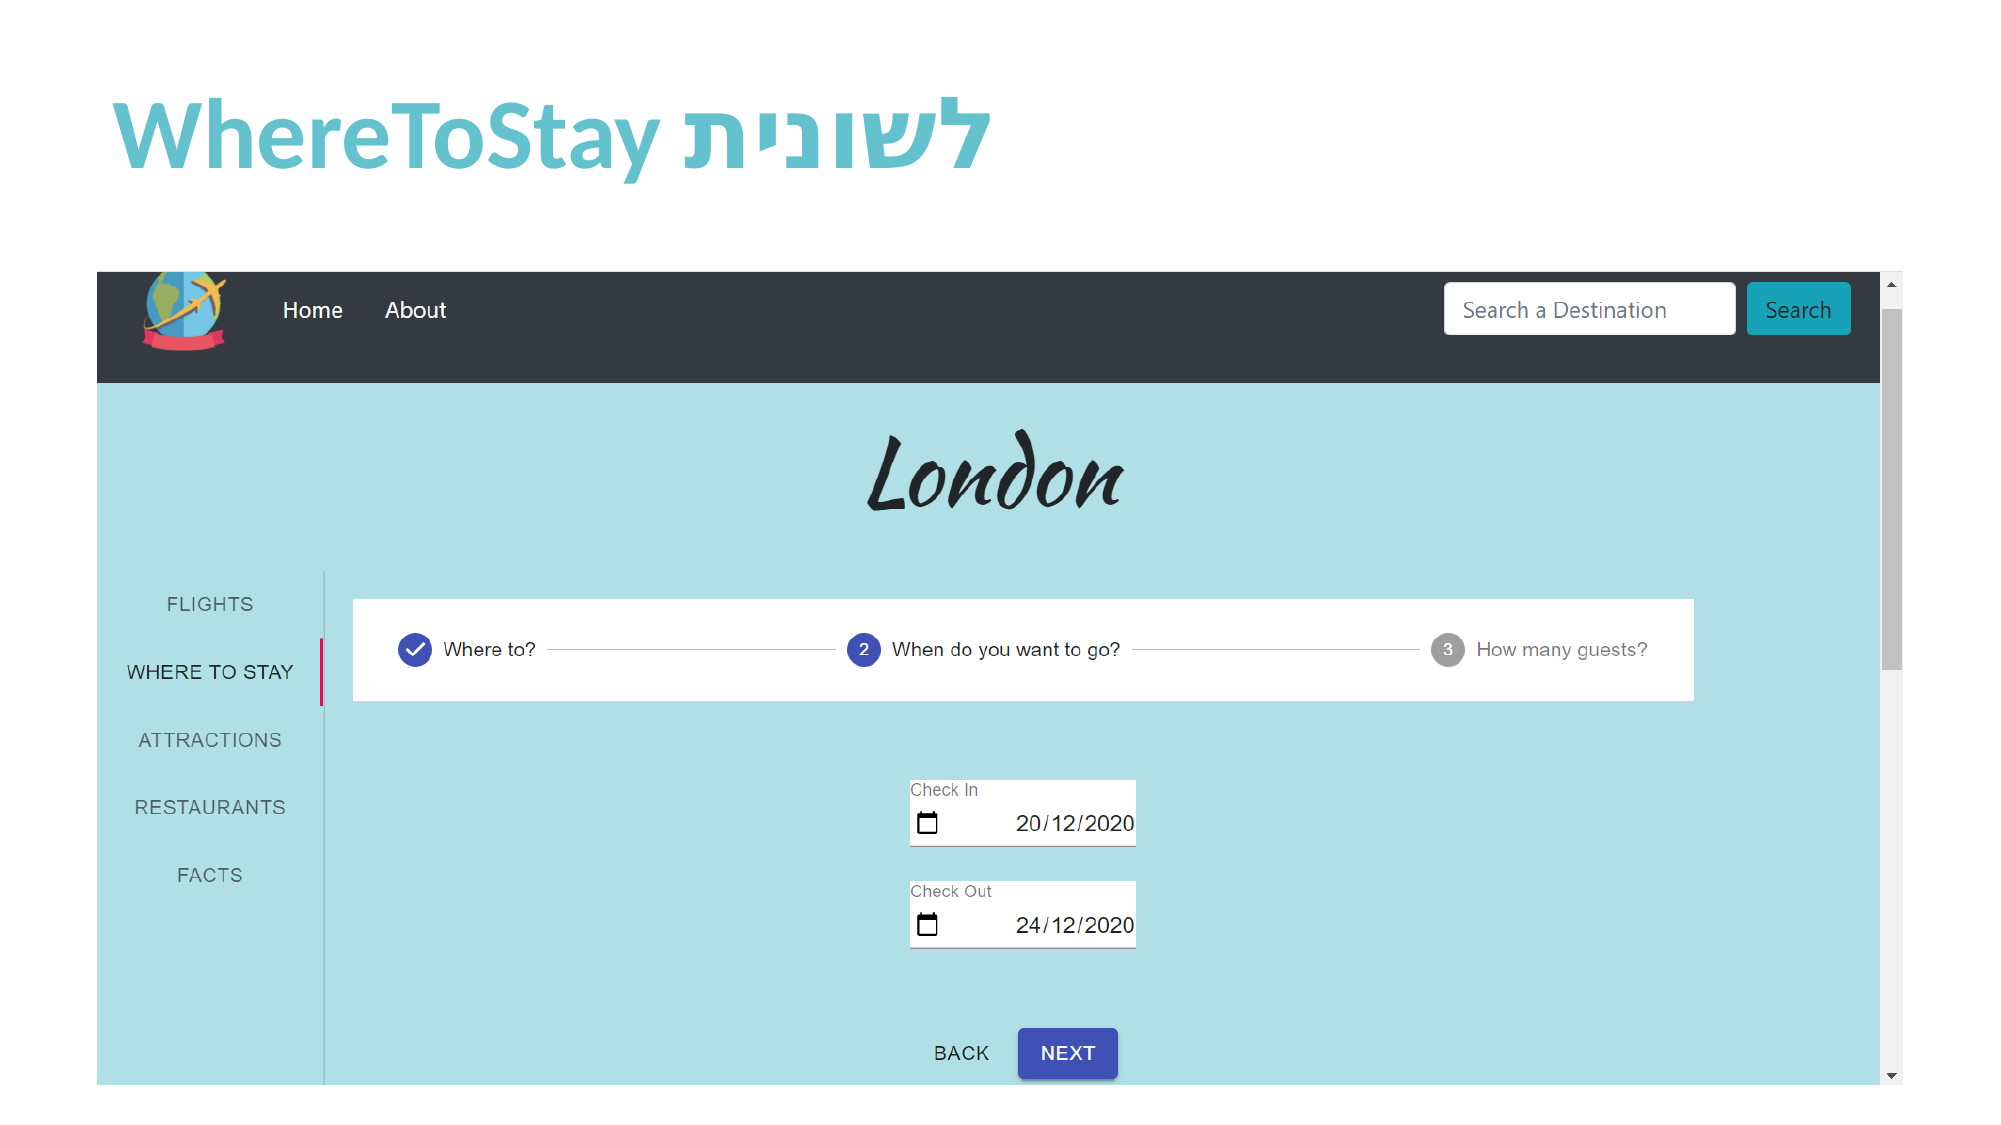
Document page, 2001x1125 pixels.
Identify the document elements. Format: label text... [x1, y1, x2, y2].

title לשונית WhereToStay [97, 0, 1903, 271]
picture [97, 271, 1903, 1085]
